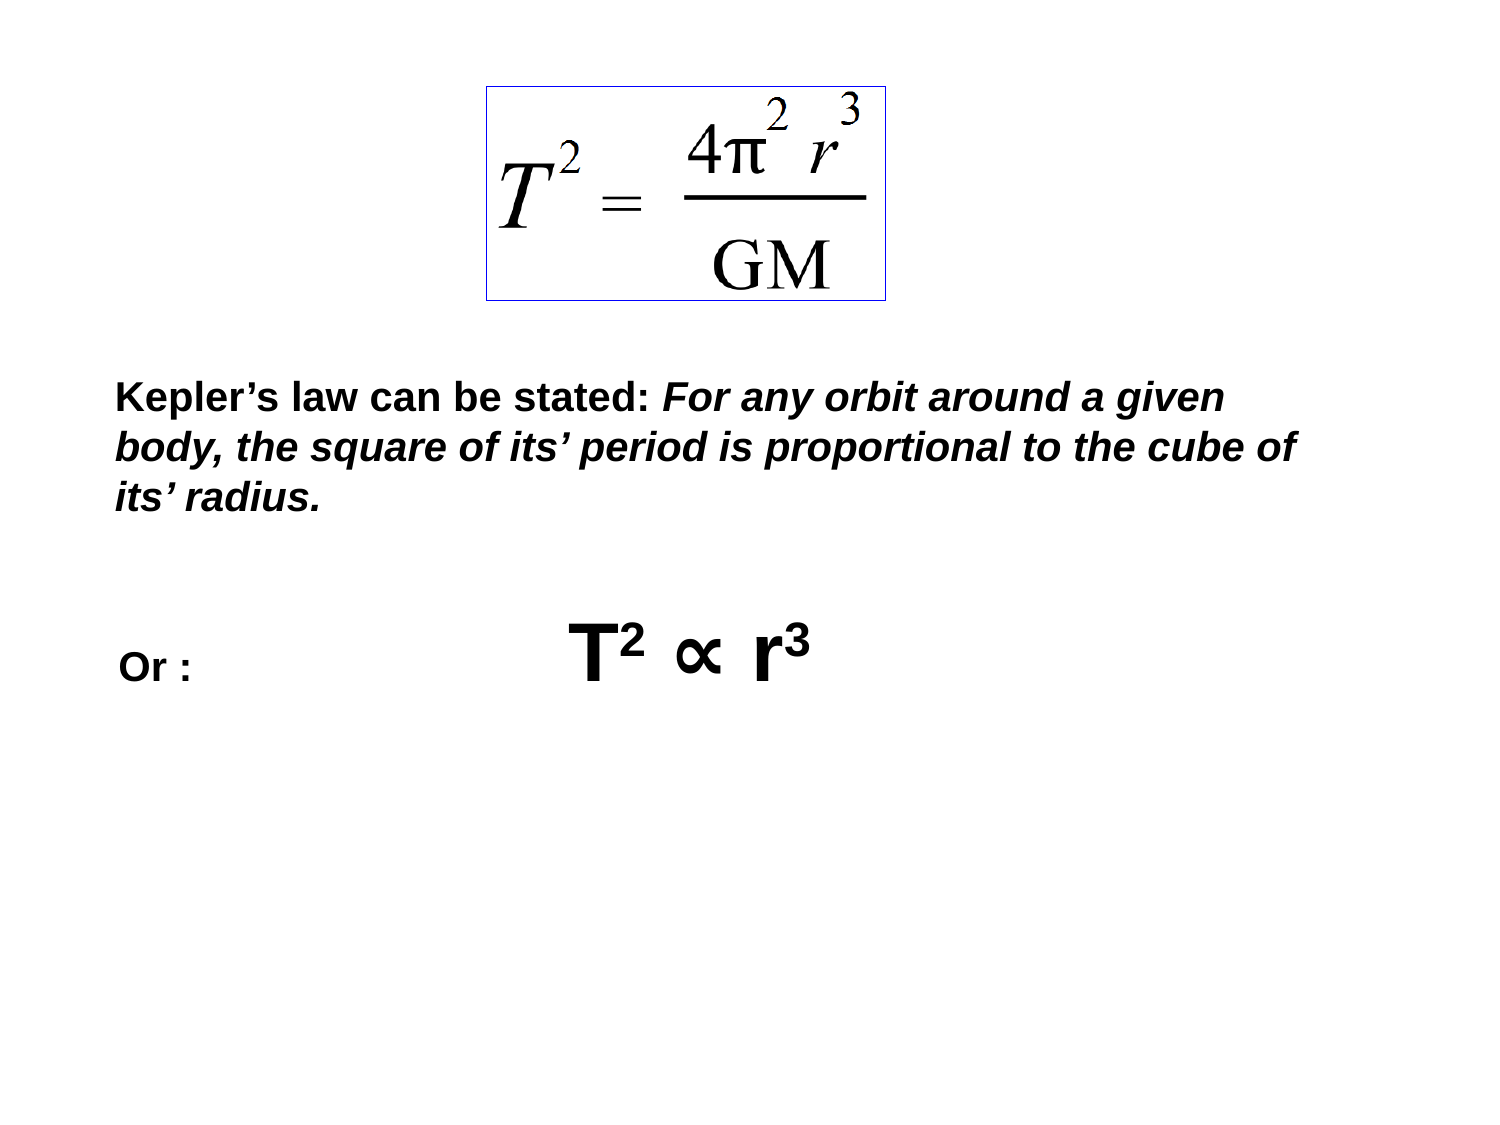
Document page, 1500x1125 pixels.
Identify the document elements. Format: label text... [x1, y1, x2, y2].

text_box Or : T2 ∝ r3 [103, 590, 1361, 756]
text_box Kepler’s law can be stated: For any orbit around a given body, the square of its’ period is proportional to the cube of its’ radius. [99, 362, 1357, 528]
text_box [487, 87, 885, 301]
